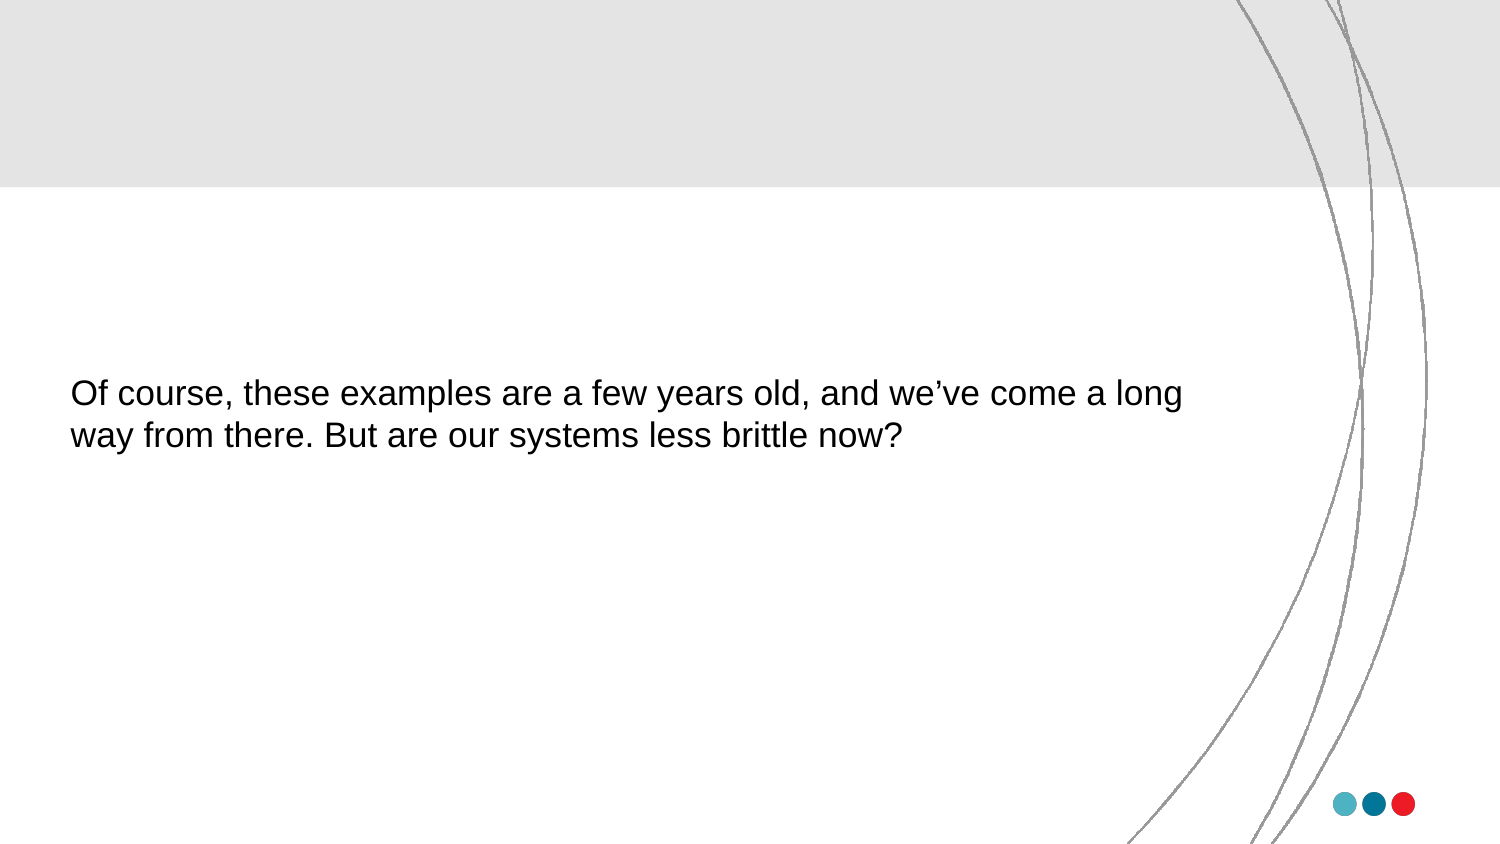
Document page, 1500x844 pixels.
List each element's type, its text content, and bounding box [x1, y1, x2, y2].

list Of course, these examples are a few years old, and we’ve come a long way from there. But are our systems less brittle now? [70, 234, 1202, 725]
picture [1002, 0, 1476, 844]
